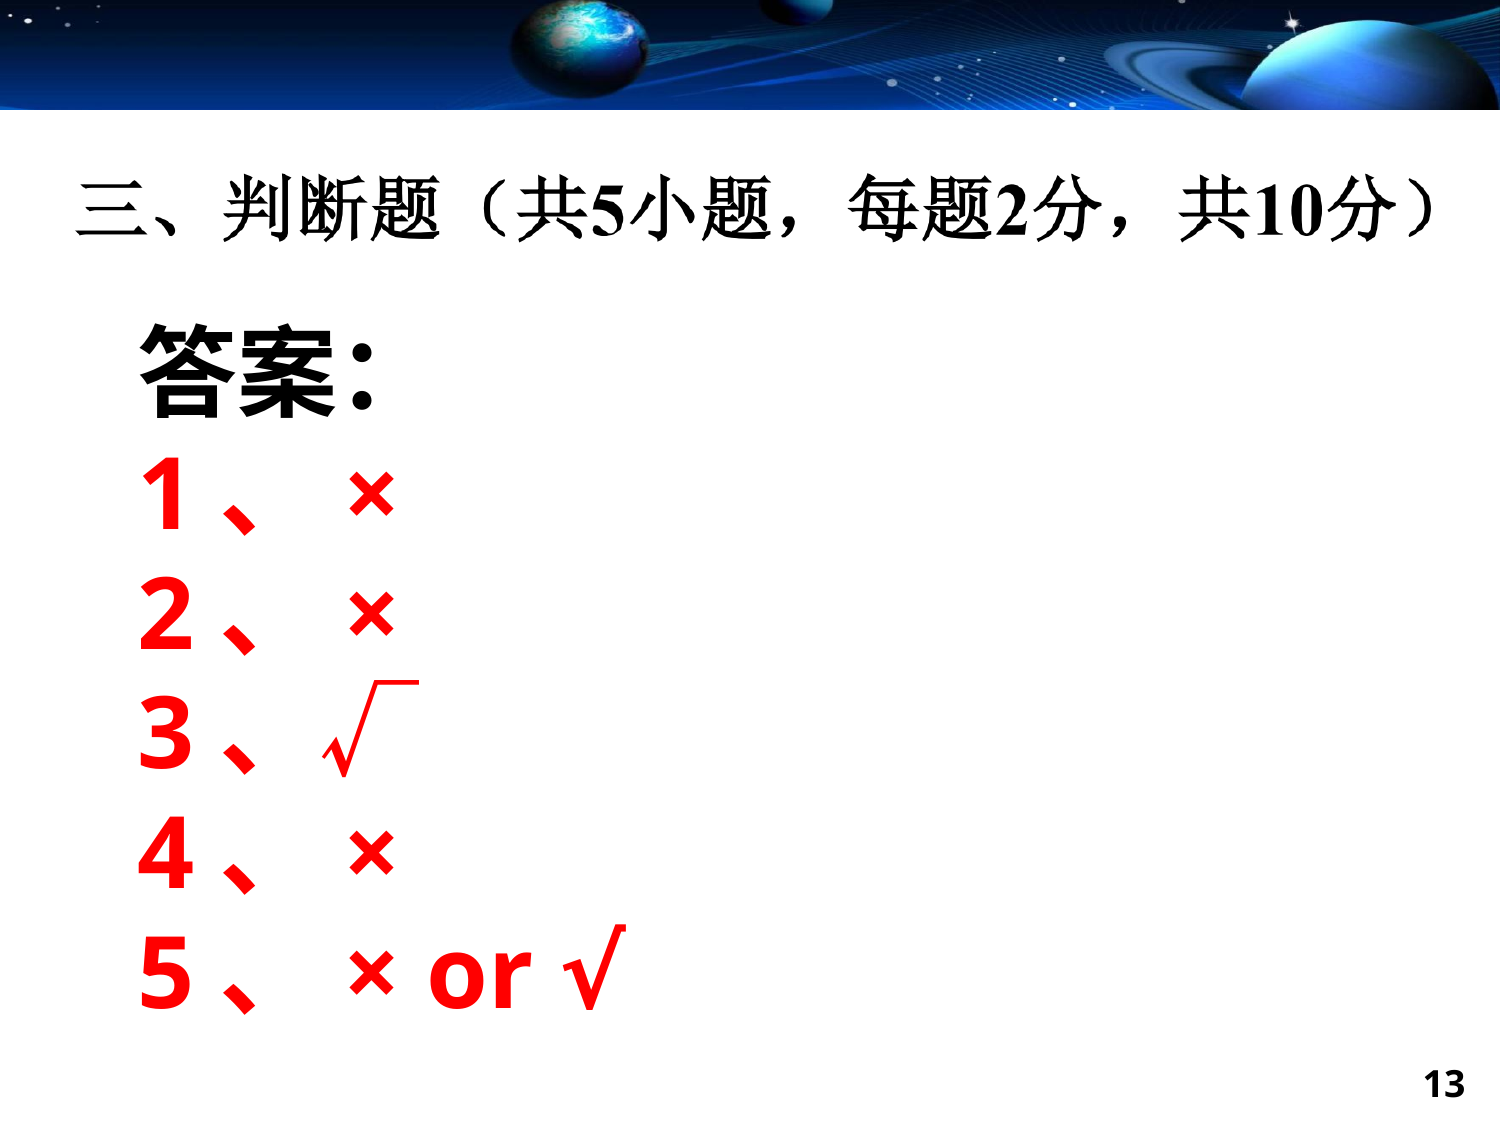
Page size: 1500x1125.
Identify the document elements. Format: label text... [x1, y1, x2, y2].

text_box 13 [1130, 1065, 1481, 1106]
picture [18, 145, 1500, 259]
text_box 答案： 1、× 2、× 3、√ 4、× 5、× or √ [123, 301, 1415, 1037]
picture [0, 0, 1500, 110]
